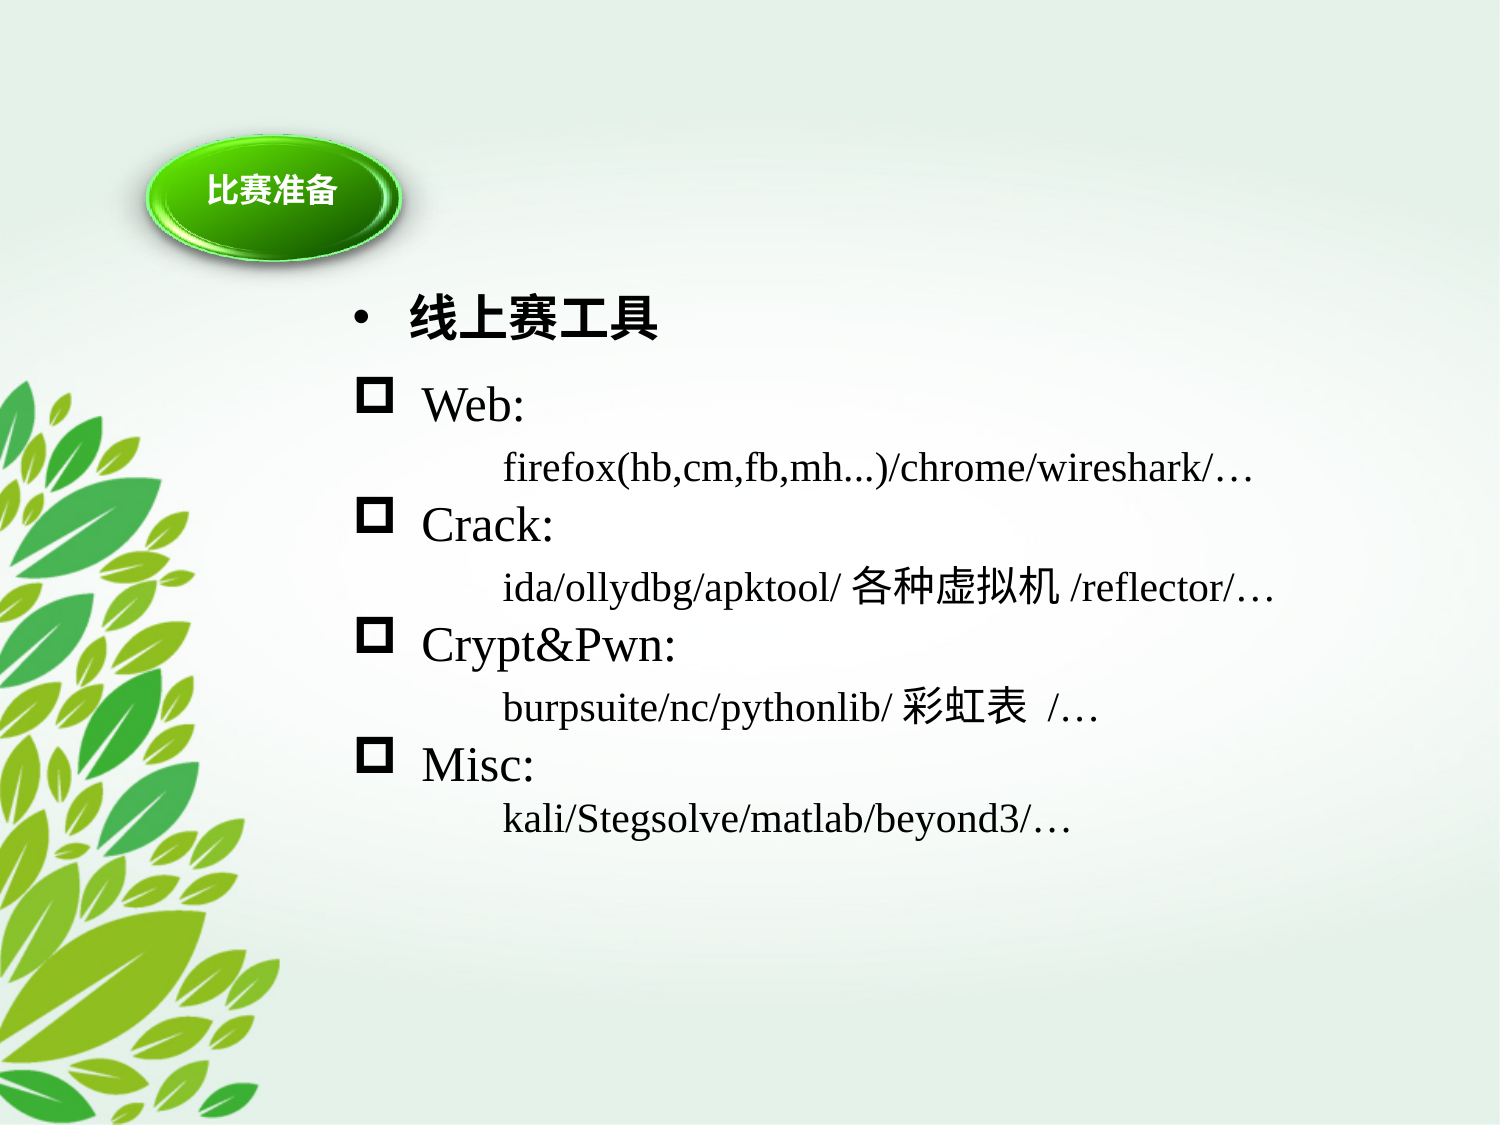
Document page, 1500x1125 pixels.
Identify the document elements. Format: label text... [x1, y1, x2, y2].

picture [0, 0, 1500, 1125]
text_box 线上赛工具 Web: firefox(hb,cm,fb,mh...)/chrome/wireshark/… Crack: ida/ollydbg/apktool/各种虚拟机/reflector/… Crypt&Pwn: burpsuite/nc/pythonlib/彩虹表 /… Misc: kali/Stegsolve/matlab/beyond3/… [337, 278, 1353, 849]
